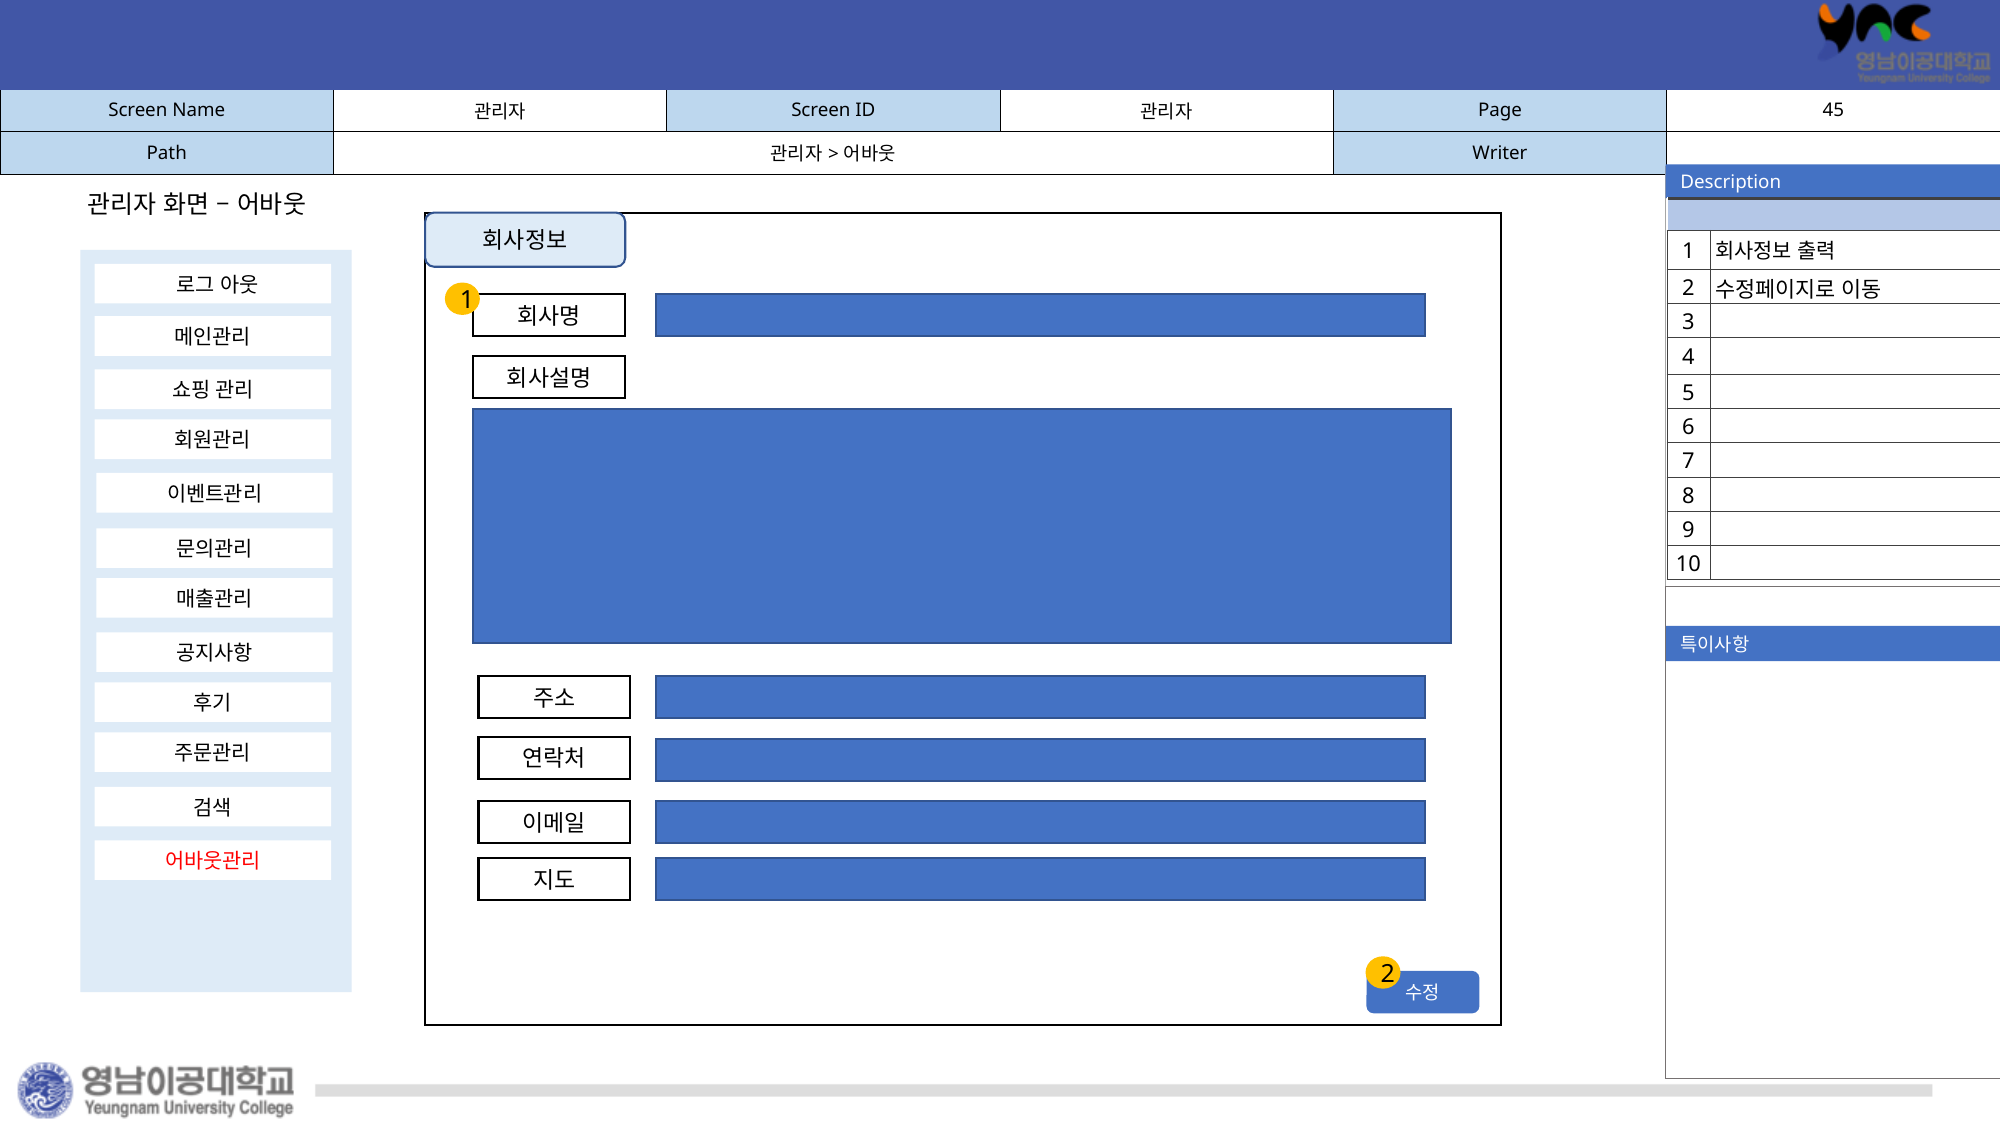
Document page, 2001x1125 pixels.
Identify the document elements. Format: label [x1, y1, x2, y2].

table_header [1, 90, 333, 131]
table_cell [334, 132, 1333, 174]
table_cell [1668, 512, 1710, 545]
table_cell [1711, 409, 2000, 442]
table_cell [1711, 443, 2000, 477]
table_cell [1668, 546, 1710, 579]
text_box [1665, 163, 2000, 1079]
table_cell [1334, 132, 1666, 174]
table_cell [1711, 304, 2000, 337]
table_header [1334, 90, 1666, 131]
table_cell [1668, 270, 1710, 303]
text_box [72, 181, 1502, 1026]
table_cell [1711, 512, 2000, 545]
table_header [1668, 200, 2000, 230]
table_cell [1711, 270, 2000, 303]
table_cell [1668, 443, 1710, 477]
table_cell [1668, 304, 1710, 337]
table_cell [1711, 478, 2000, 511]
table_cell [1711, 231, 2000, 269]
table_cell [1668, 338, 1710, 374]
picture [1, 1058, 2000, 1125]
table_header [1001, 90, 1333, 131]
table_cell [1667, 132, 2000, 163]
table_cell [1711, 546, 2000, 579]
table_cell [1668, 409, 1710, 442]
picture [0, 0, 2000, 90]
table_header [1667, 90, 2000, 131]
picture [473, 409, 1452, 642]
table_cell [1668, 231, 1710, 269]
text_box [80, 249, 352, 993]
table_cell [1711, 375, 2000, 408]
table_cell [1, 132, 333, 174]
table_cell [1668, 375, 1710, 408]
table_cell [1711, 338, 2000, 374]
table_cell [1668, 478, 1710, 511]
table_header [667, 90, 1000, 131]
table_header [334, 90, 666, 131]
